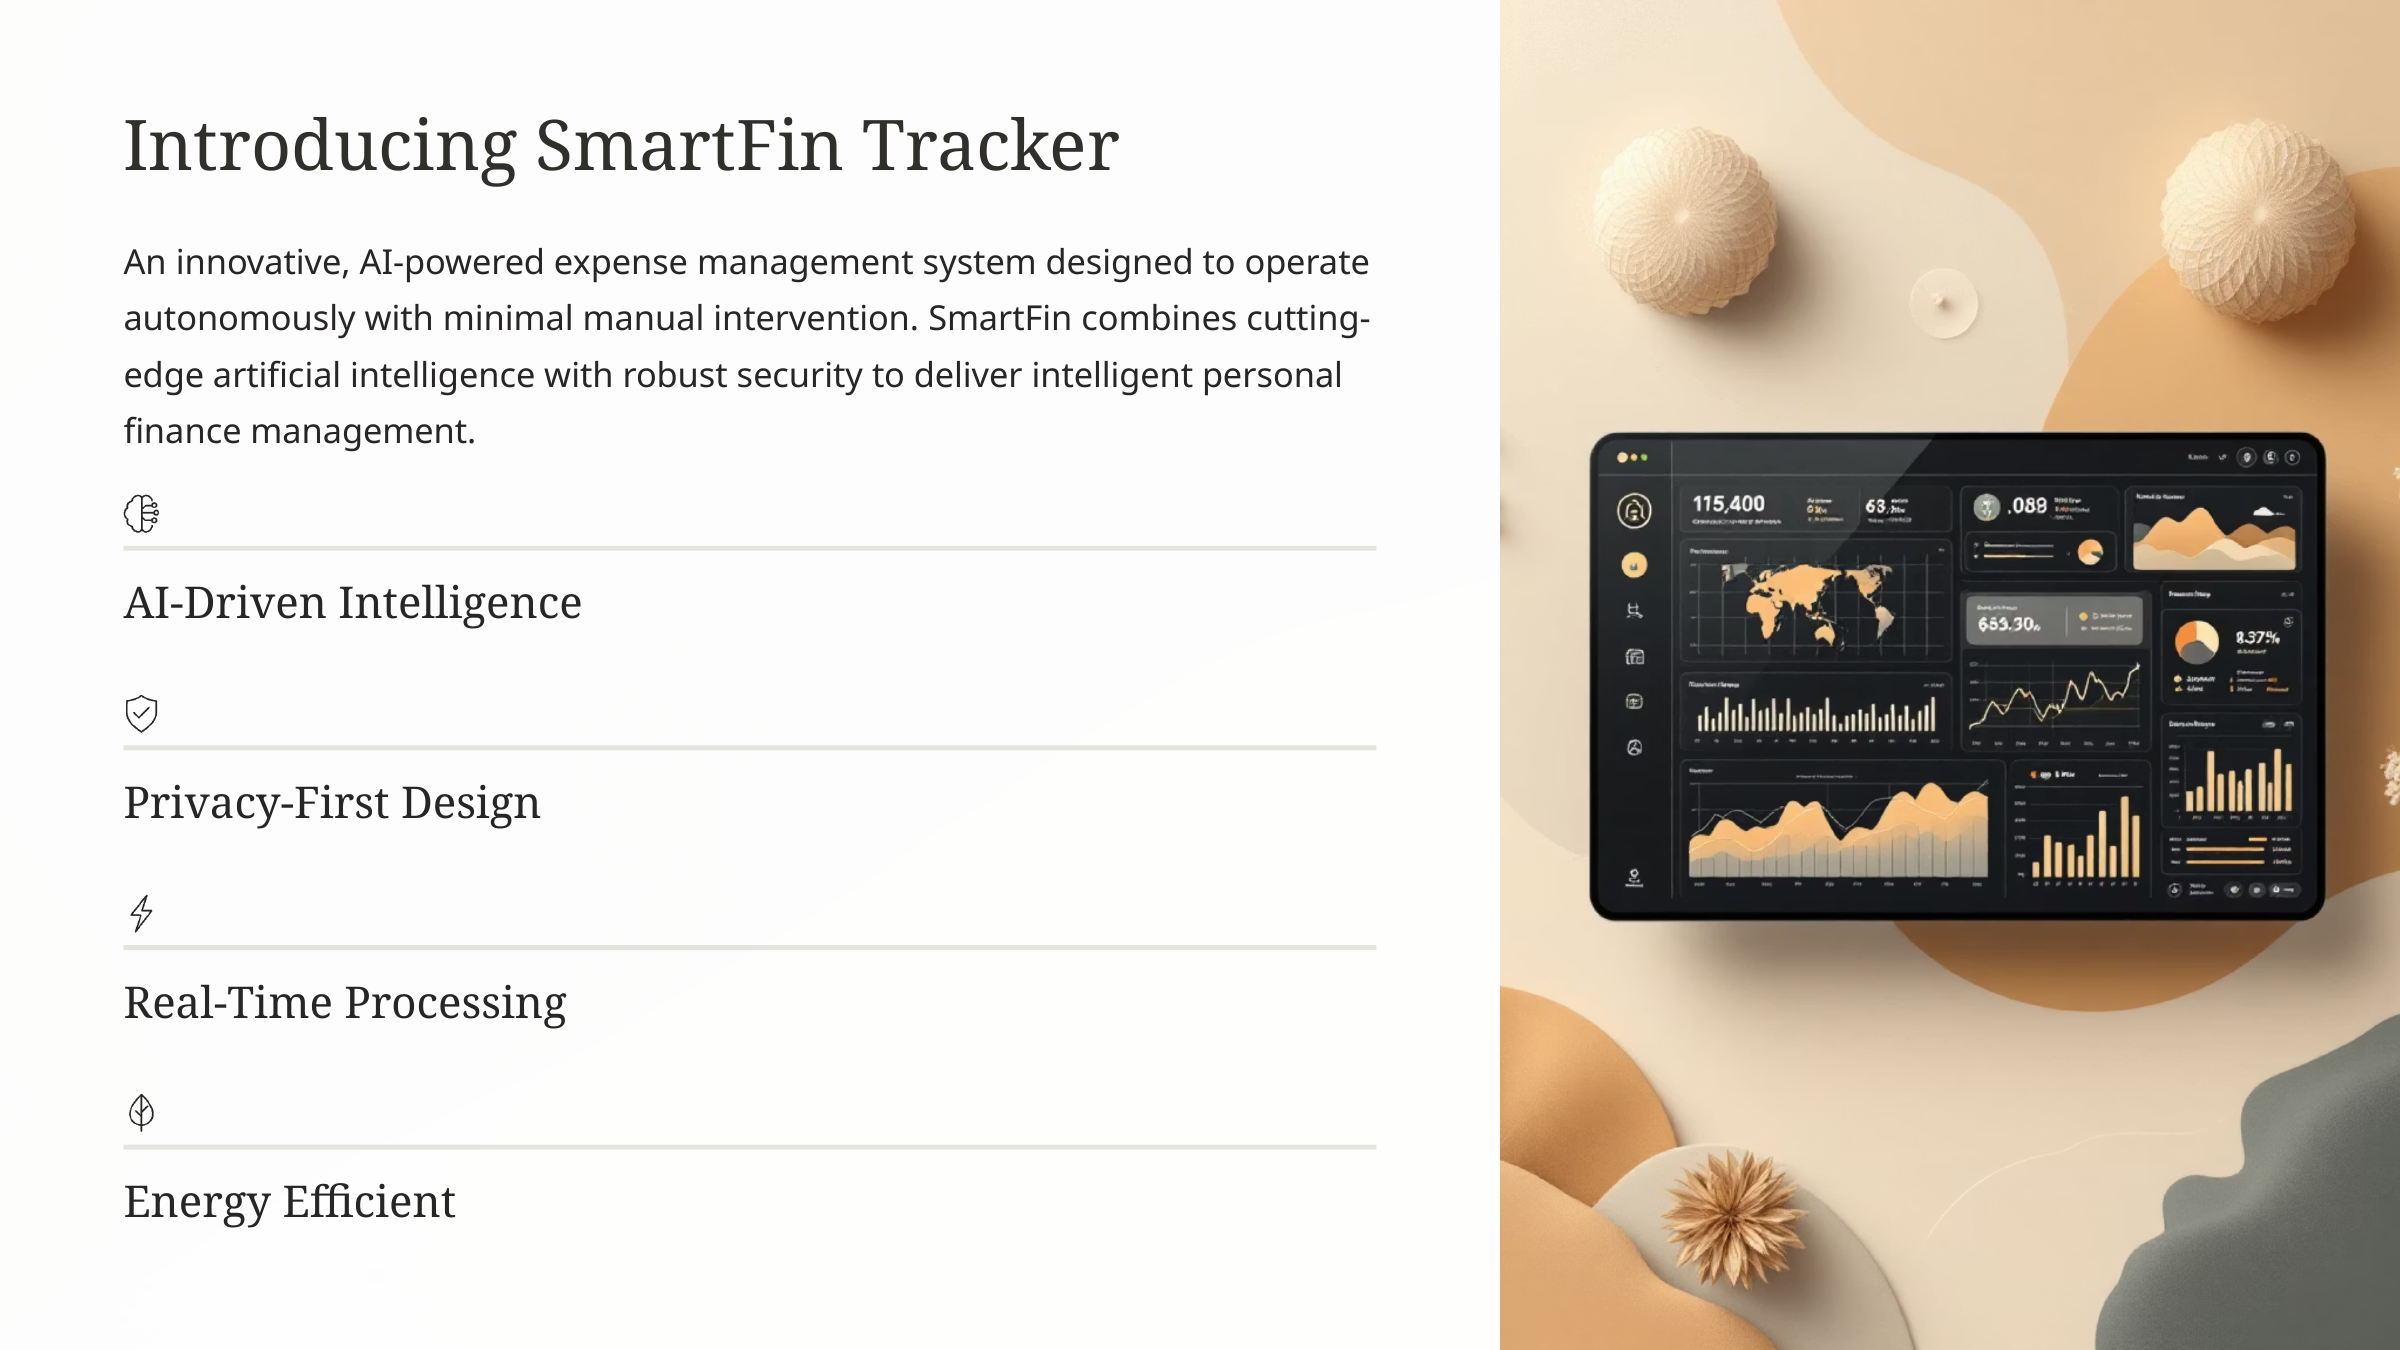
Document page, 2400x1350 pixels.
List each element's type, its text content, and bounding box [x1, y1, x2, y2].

text_box [123, 1144, 1377, 1150]
text_box AI-Driven Intelligence [123, 573, 565, 629]
picture [123, 1089, 159, 1134]
text_box Introducing SmartFin Tracker [123, 97, 1067, 186]
text_box Real-Time Processing [123, 972, 565, 1028]
text_box [123, 945, 1377, 951]
text_box Privacy-First Design [123, 773, 565, 829]
picture [1499, 0, 2400, 1350]
text_box [123, 745, 1377, 751]
picture [123, 690, 159, 735]
picture [123, 890, 159, 935]
text_box An innovative, AI-powered expense management system designed to operate autonomously with minimal manual intervention. SmartFin combines cutting-edge artificial intelligence with robust security to deliver intelligent personal finance management. [123, 225, 1377, 451]
text_box Energy Efficient [123, 1172, 565, 1228]
picture [123, 490, 159, 535]
text_box [123, 545, 1377, 551]
